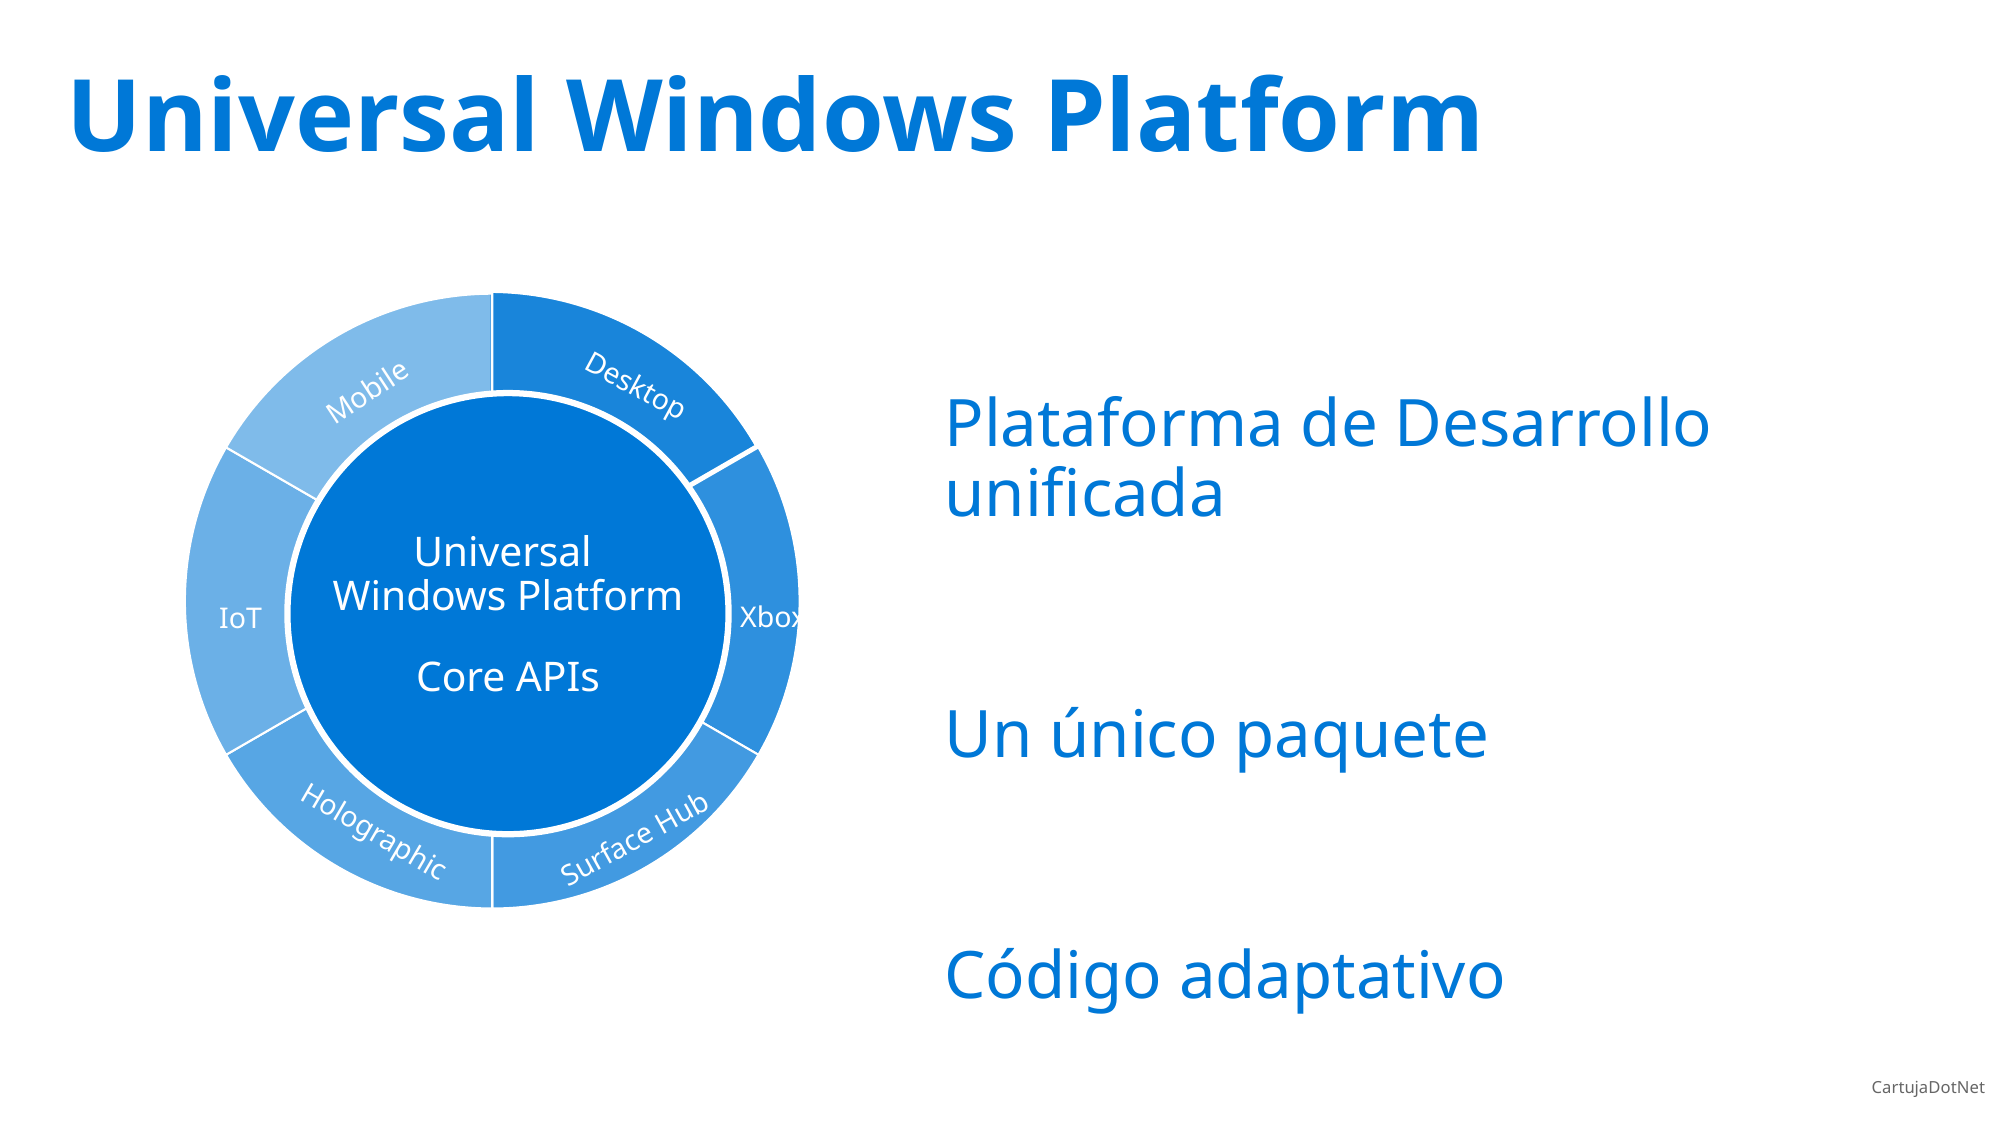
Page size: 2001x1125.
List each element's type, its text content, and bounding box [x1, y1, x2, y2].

list Plataforma de Desarrollo unificada Un único paquete Código adaptativo [922, 371, 1927, 1010]
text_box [56, 219, 965, 966]
title Universal Windows Platform [44, 47, 1969, 196]
